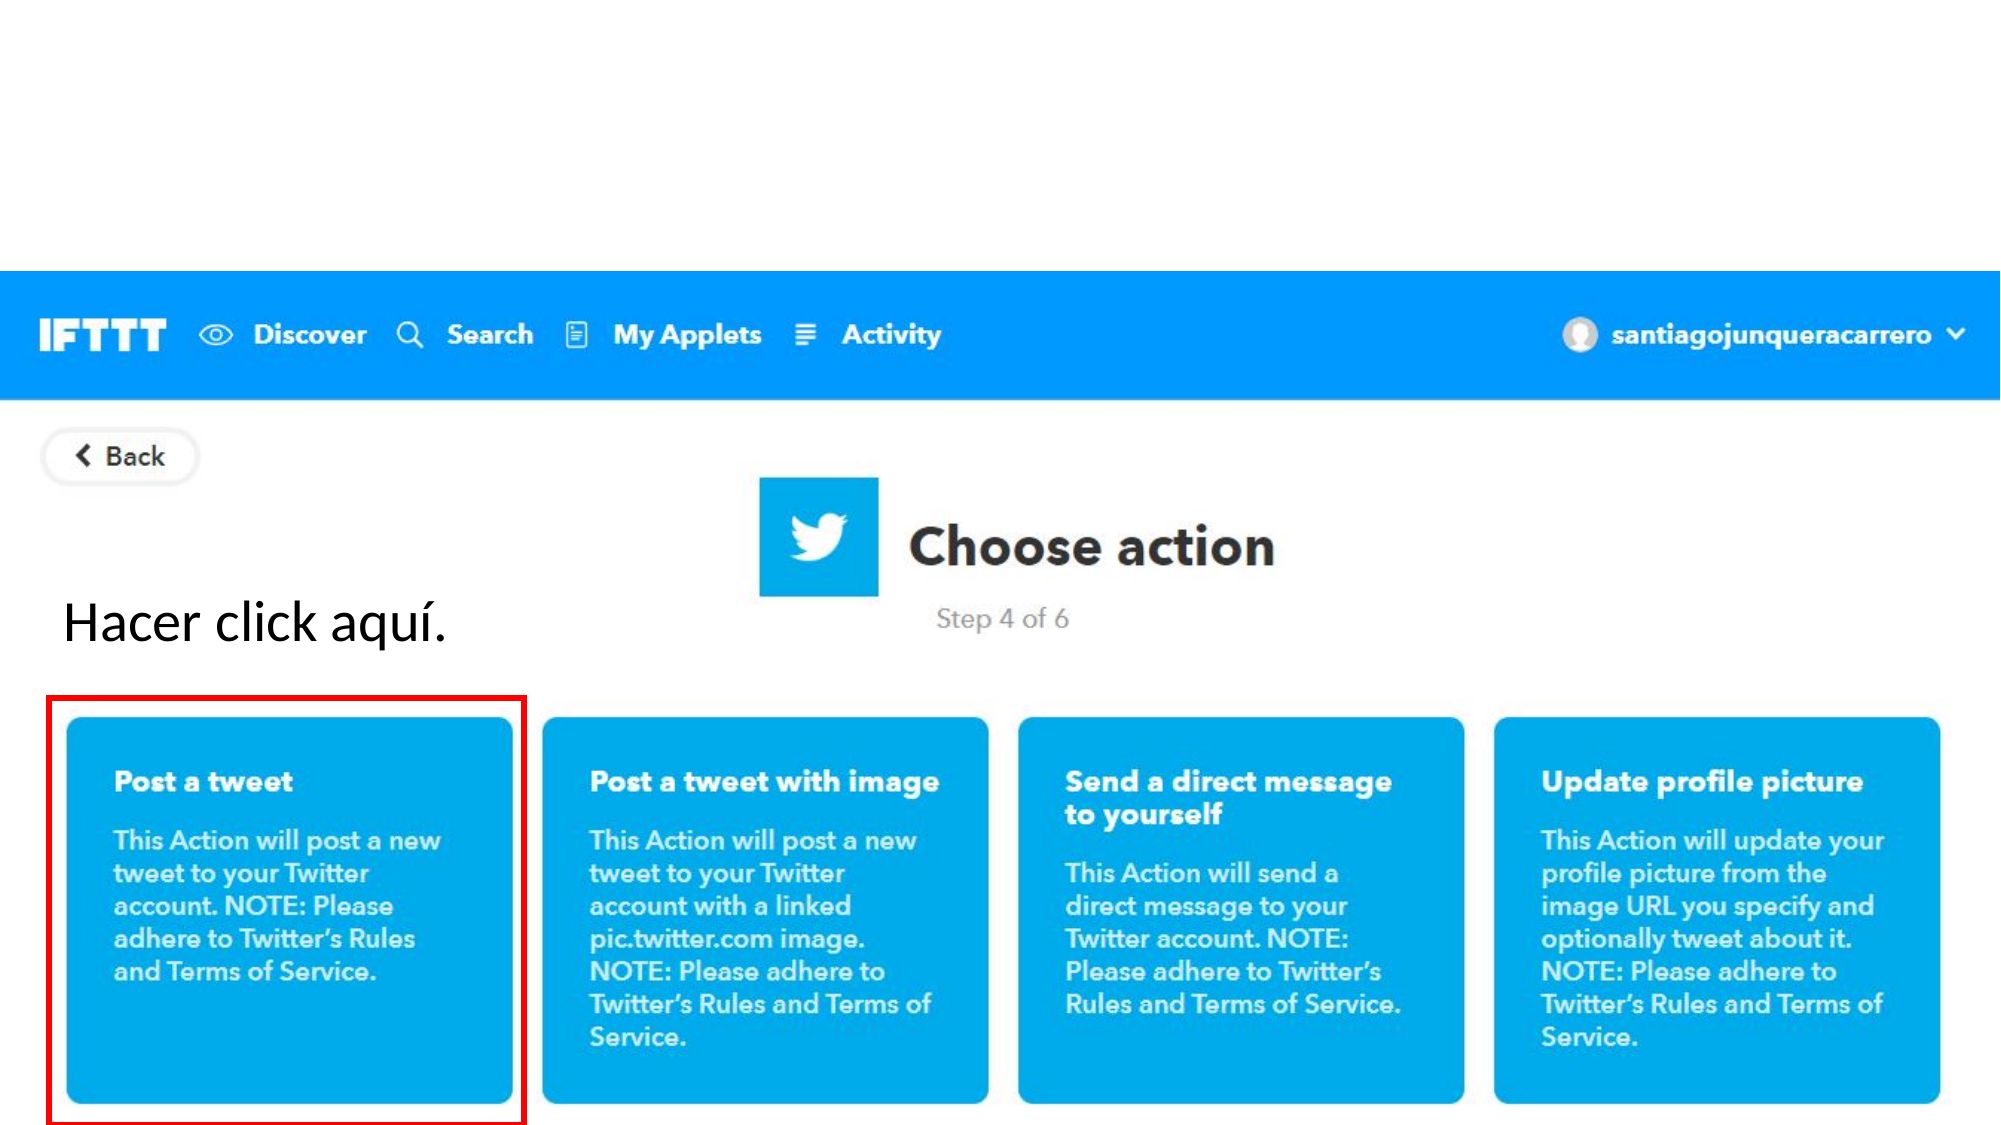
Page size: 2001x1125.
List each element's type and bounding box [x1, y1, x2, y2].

picture [0, 271, 2000, 1125]
